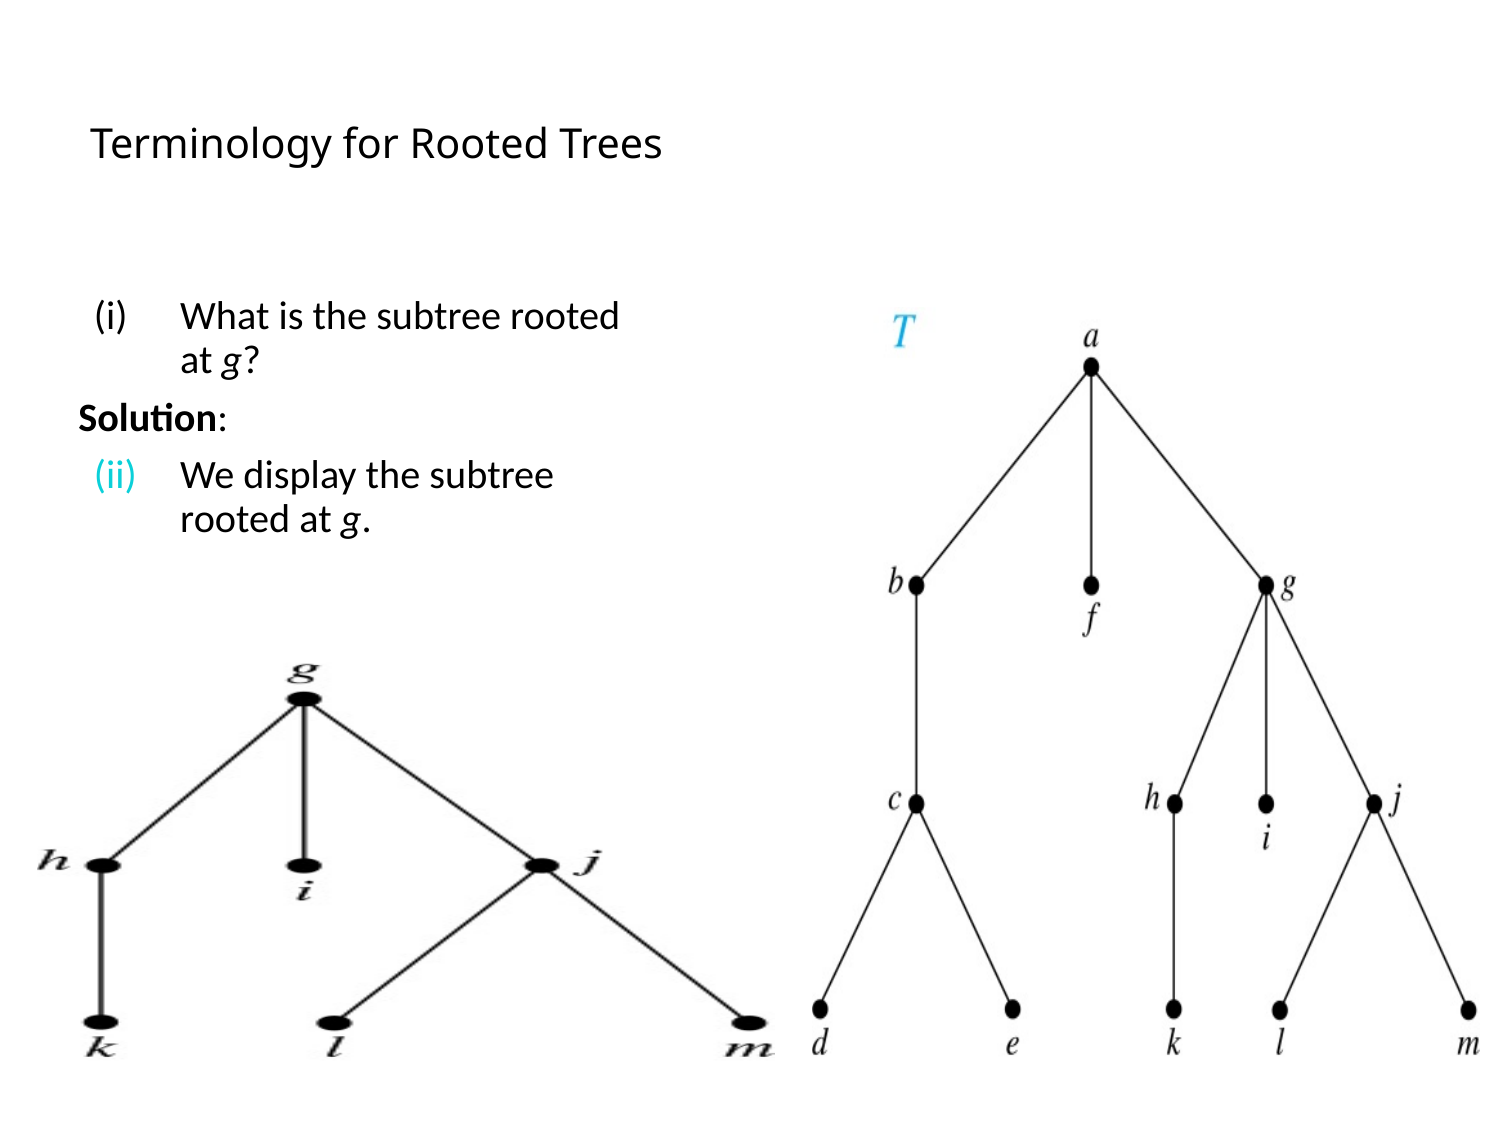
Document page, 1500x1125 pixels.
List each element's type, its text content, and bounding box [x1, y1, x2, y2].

picture [812, 306, 1480, 1063]
list What is the subtree rooted at g? Solution: We display the subtree rooted at g. [37, 224, 675, 550]
picture [37, 653, 775, 1063]
title Terminology for Rooted Trees [75, 115, 1425, 175]
